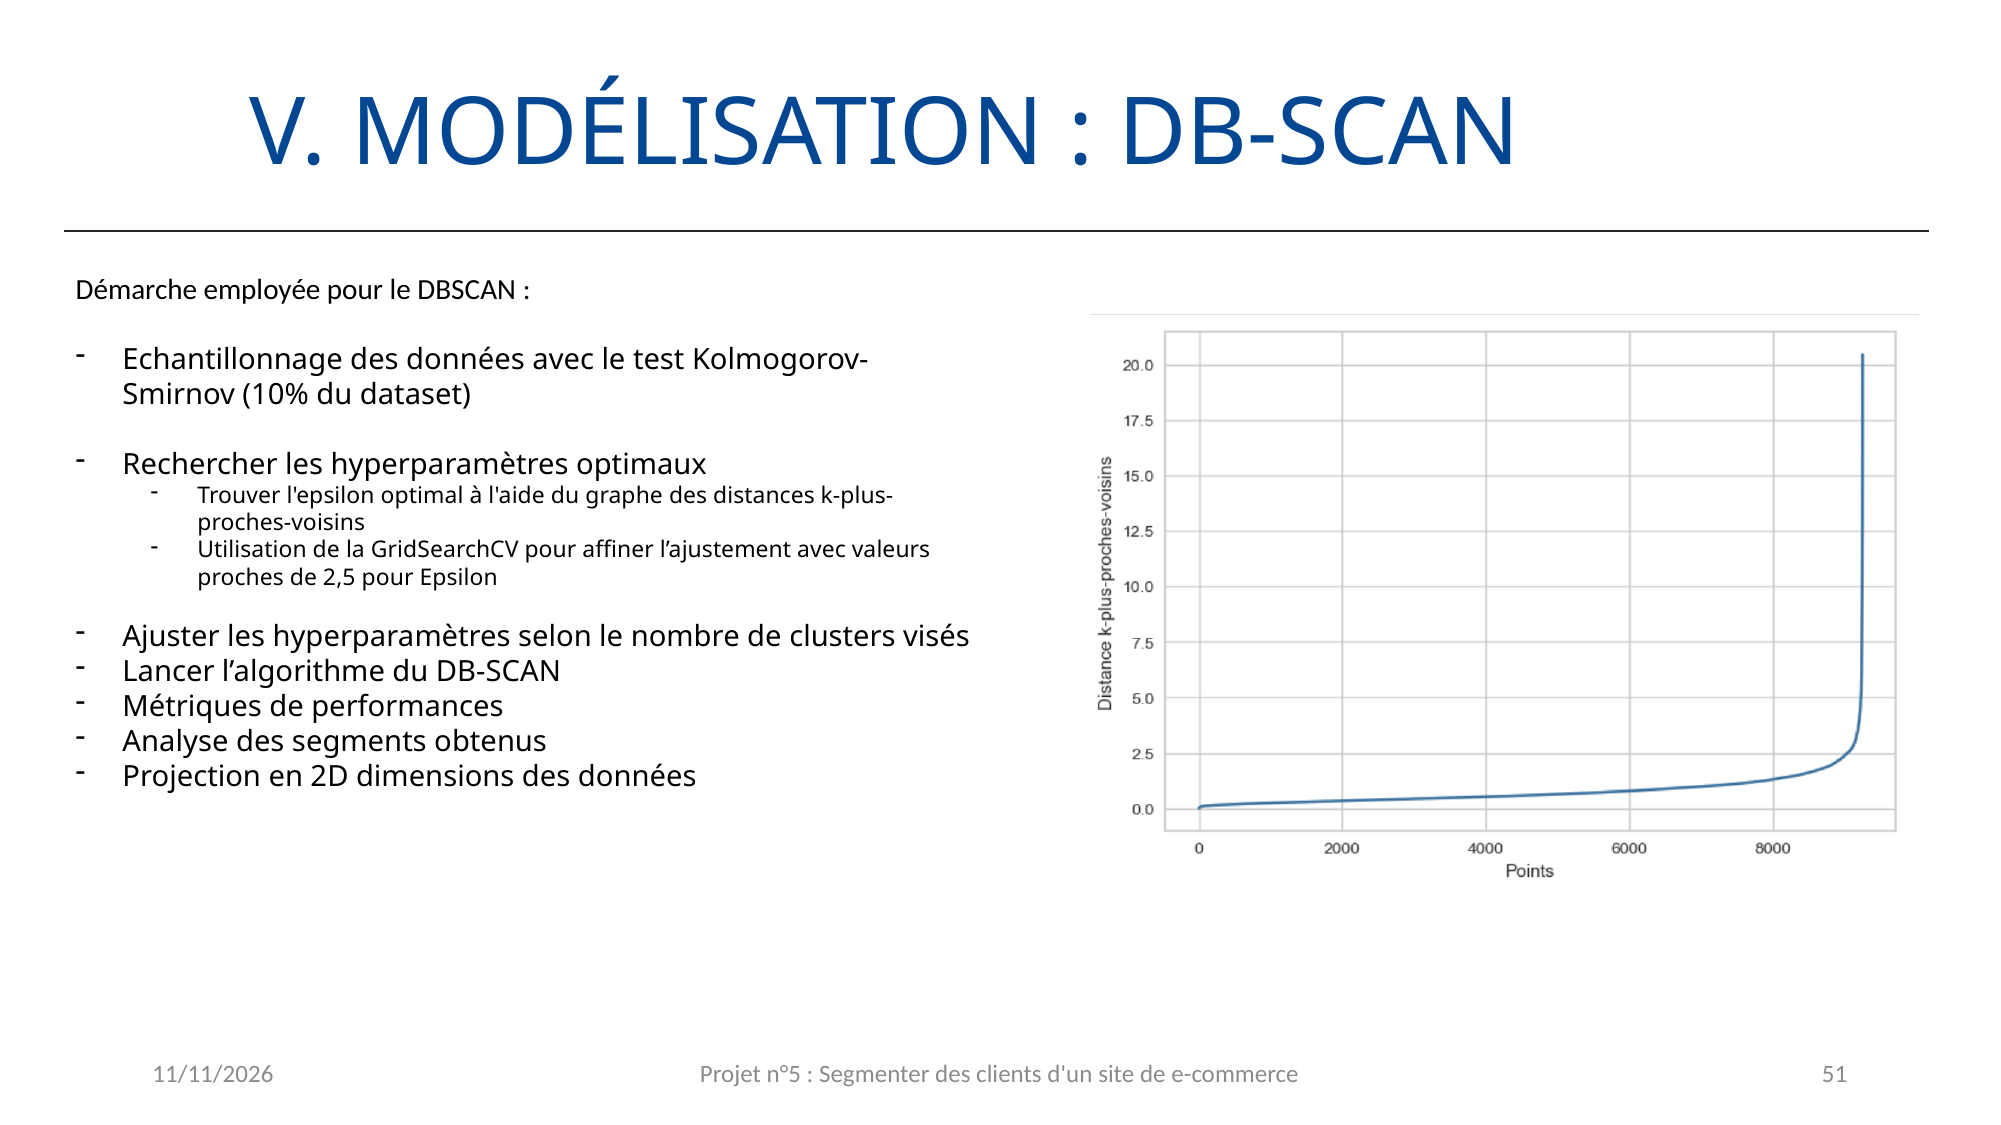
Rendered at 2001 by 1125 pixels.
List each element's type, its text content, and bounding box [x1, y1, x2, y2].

text_box v. Modélisation : db-scan [249, 55, 1959, 193]
text_box Démarche employée pour le DBSCAN : Echantillonnage des données avec le test Kolmogorov-Smirnov (10% du dataset) Rechercher les hyperparamètres optimaux Trouver l'epsilon optimal à l'aide du graphe des distances k-plus-proches-voisins Utilisation de la GridSearchCV pour affiner l’ajustement avec valeurs proches de 2,5 pour Epsilon Ajuster les hyperparamètres selon le nombre de clusters visés Lancer l’algorithme du DB-SCAN Métriques de performances Analyse des segments obtenus Projection en 2D dimensions des données [60, 262, 992, 800]
slide_number 51 [1412, 1042, 1863, 1103]
picture [1090, 314, 1919, 884]
footer Projet n°5 : Segmenter des clients d'un site de e-commerce [662, 1042, 1338, 1103]
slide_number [137, 1042, 588, 1103]
